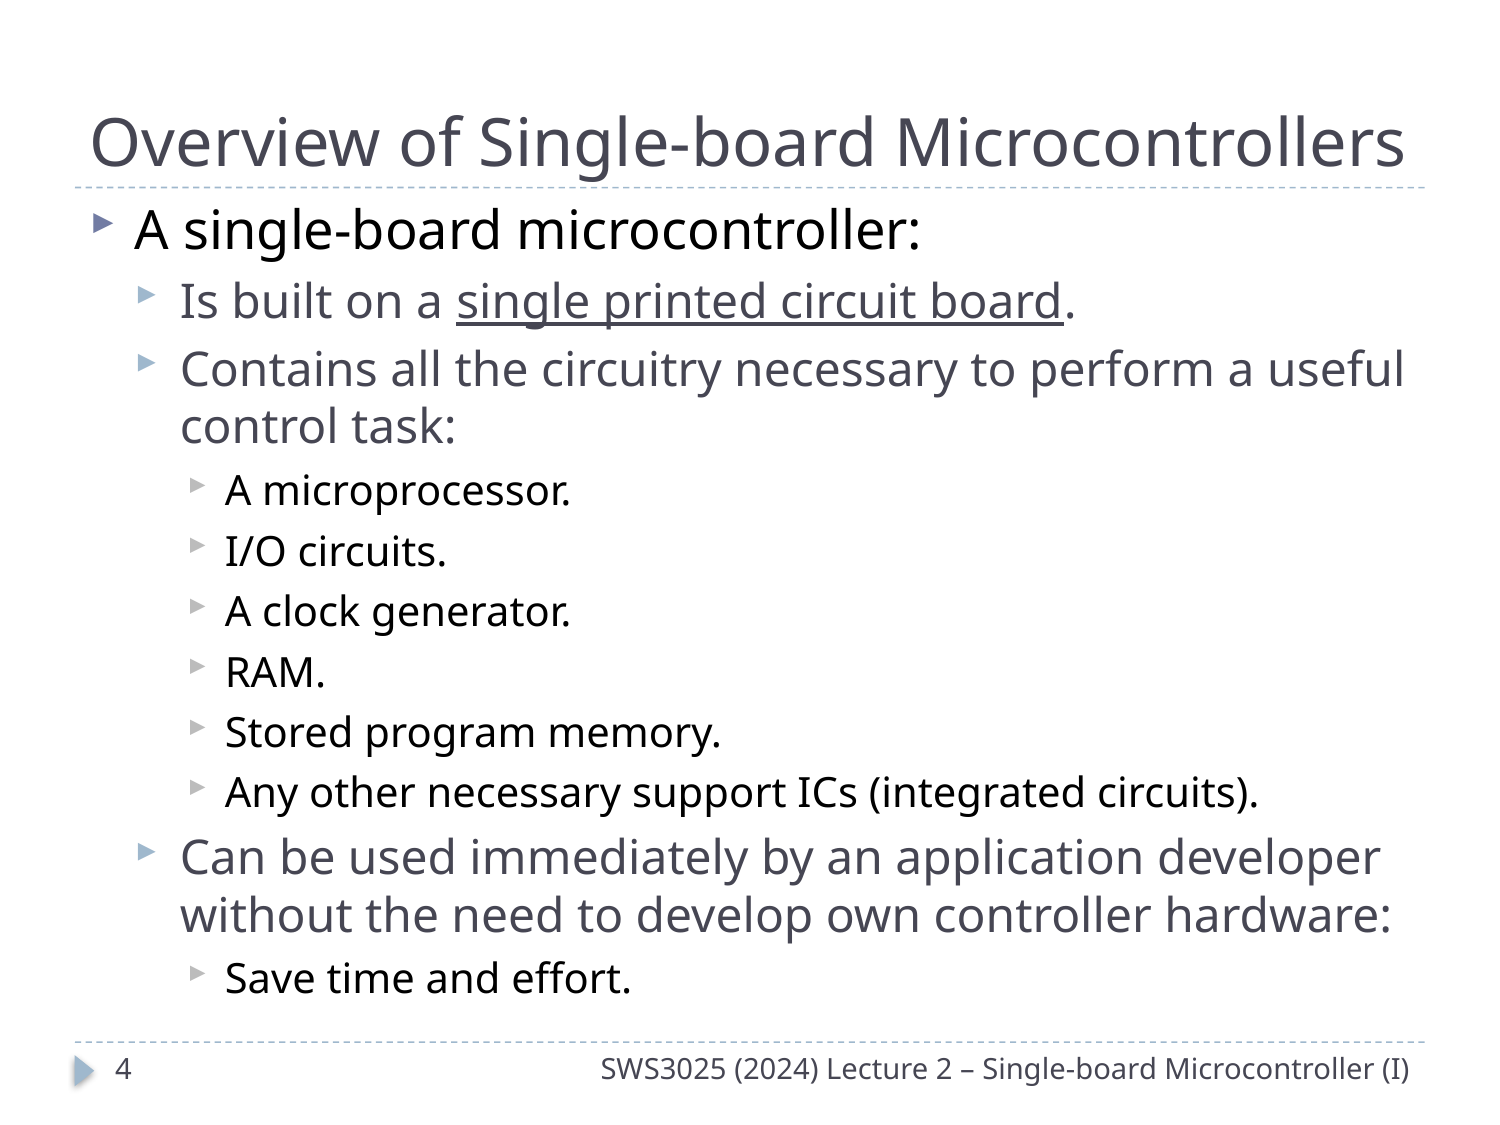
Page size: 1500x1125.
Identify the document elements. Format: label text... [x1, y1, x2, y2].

title Overview of Single-board Microcontrollers [75, 24, 1425, 187]
slide_number 3 [100, 1043, 426, 1103]
footer SWS3025 (2024) Lecture 2 – Single-board Microcontroller (I) [426, 1043, 1425, 1103]
list A single-board microcontroller: Is built on a single printed circuit board. Contains all the circuitry necessary to perform a useful control task: A microprocessor. I/O circuits. A clock generator. RAM. Stored program memory. Any other necessary support ICs (integrated circuits). Can be used immediately by an application developer without the need to develop own controller hardware: Save time and effort. [75, 187, 1450, 1043]
